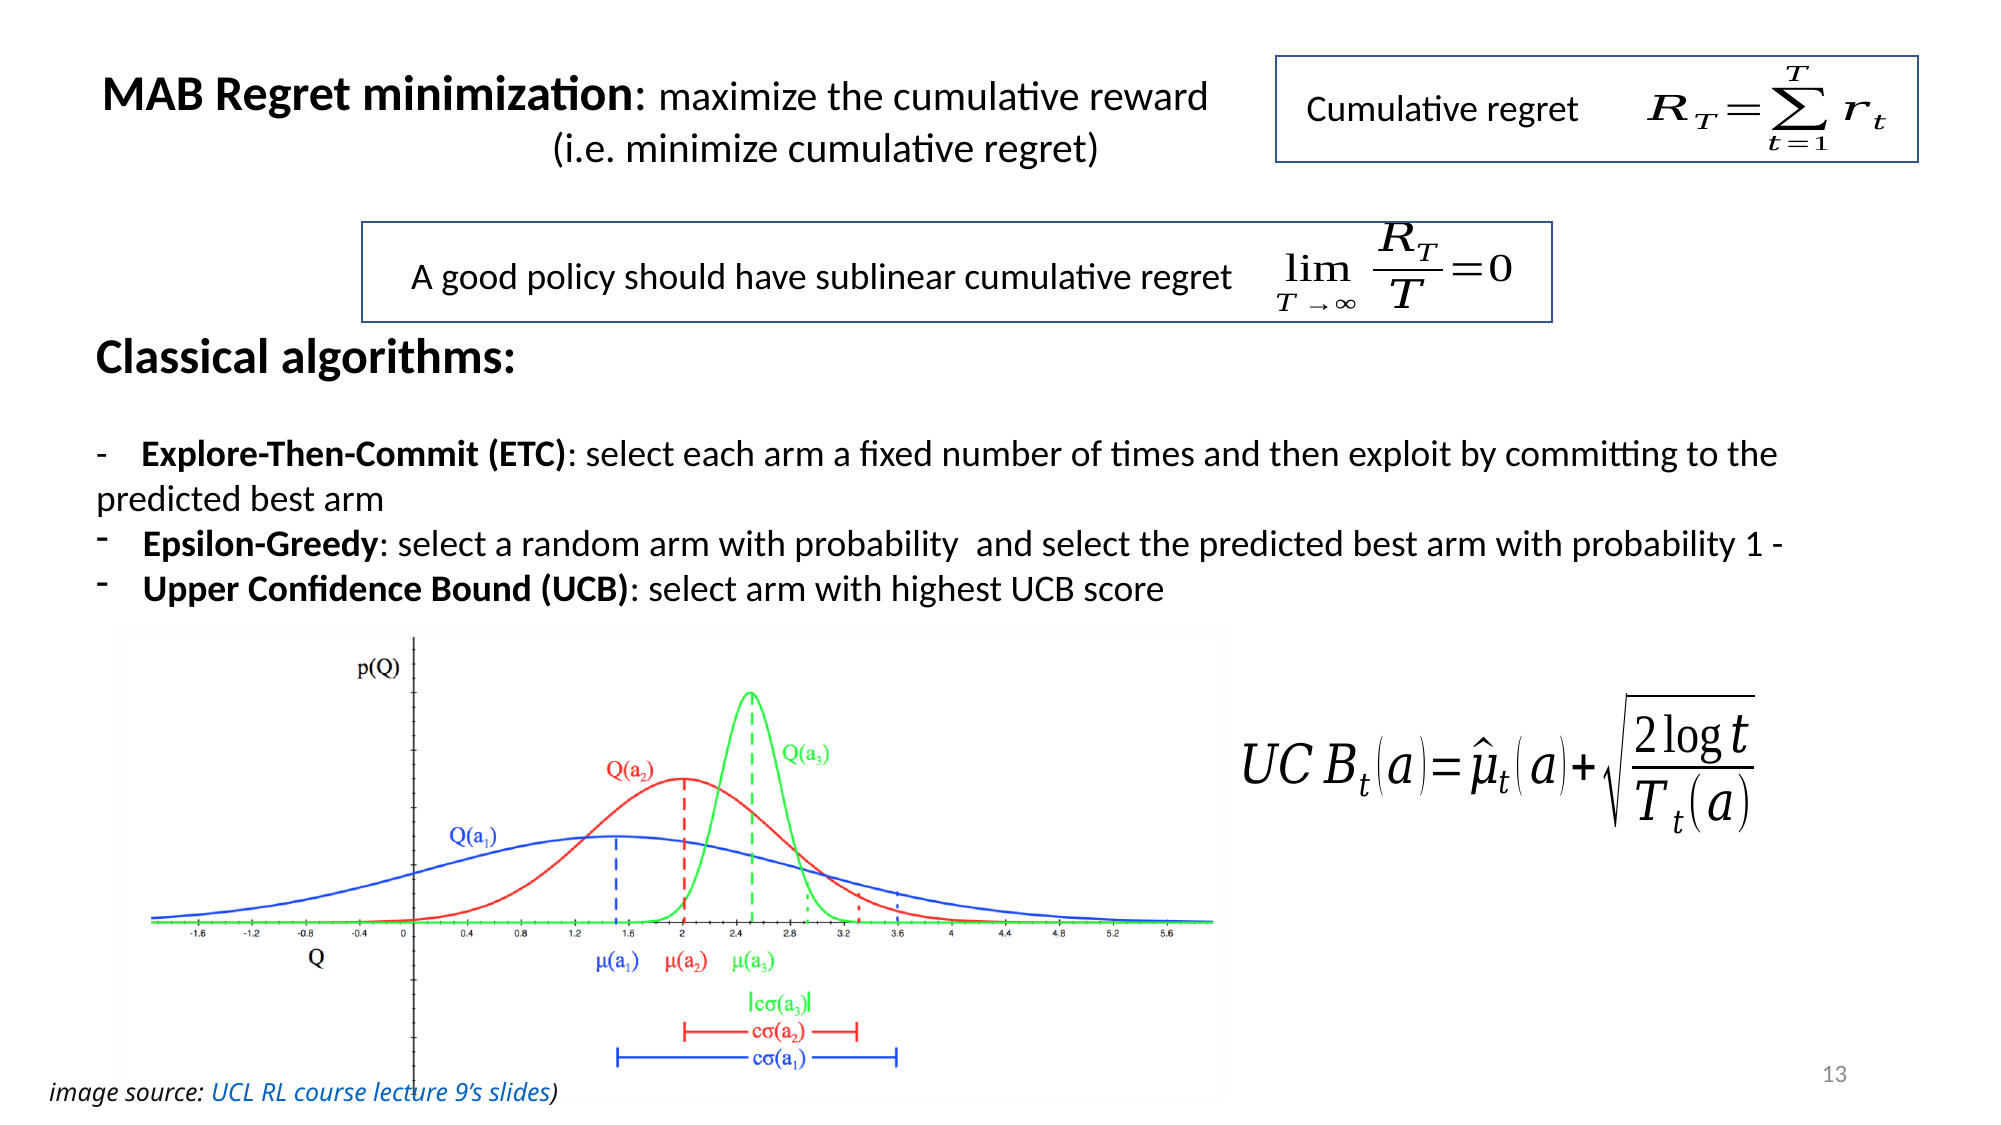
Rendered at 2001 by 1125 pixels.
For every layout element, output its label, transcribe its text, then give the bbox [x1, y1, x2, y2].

picture [117, 624, 1225, 1103]
slide_number 13 [1412, 1042, 1863, 1103]
text_box [1275, 55, 1919, 163]
text_box [361, 221, 1553, 323]
text_box MAB Regret minimization: maximize the cumulative reward (i.e. minimize cumulative regret) [87, 53, 1234, 178]
text_box image source: UCL RL course lecture 9’s slides) [34, 1069, 1035, 1118]
